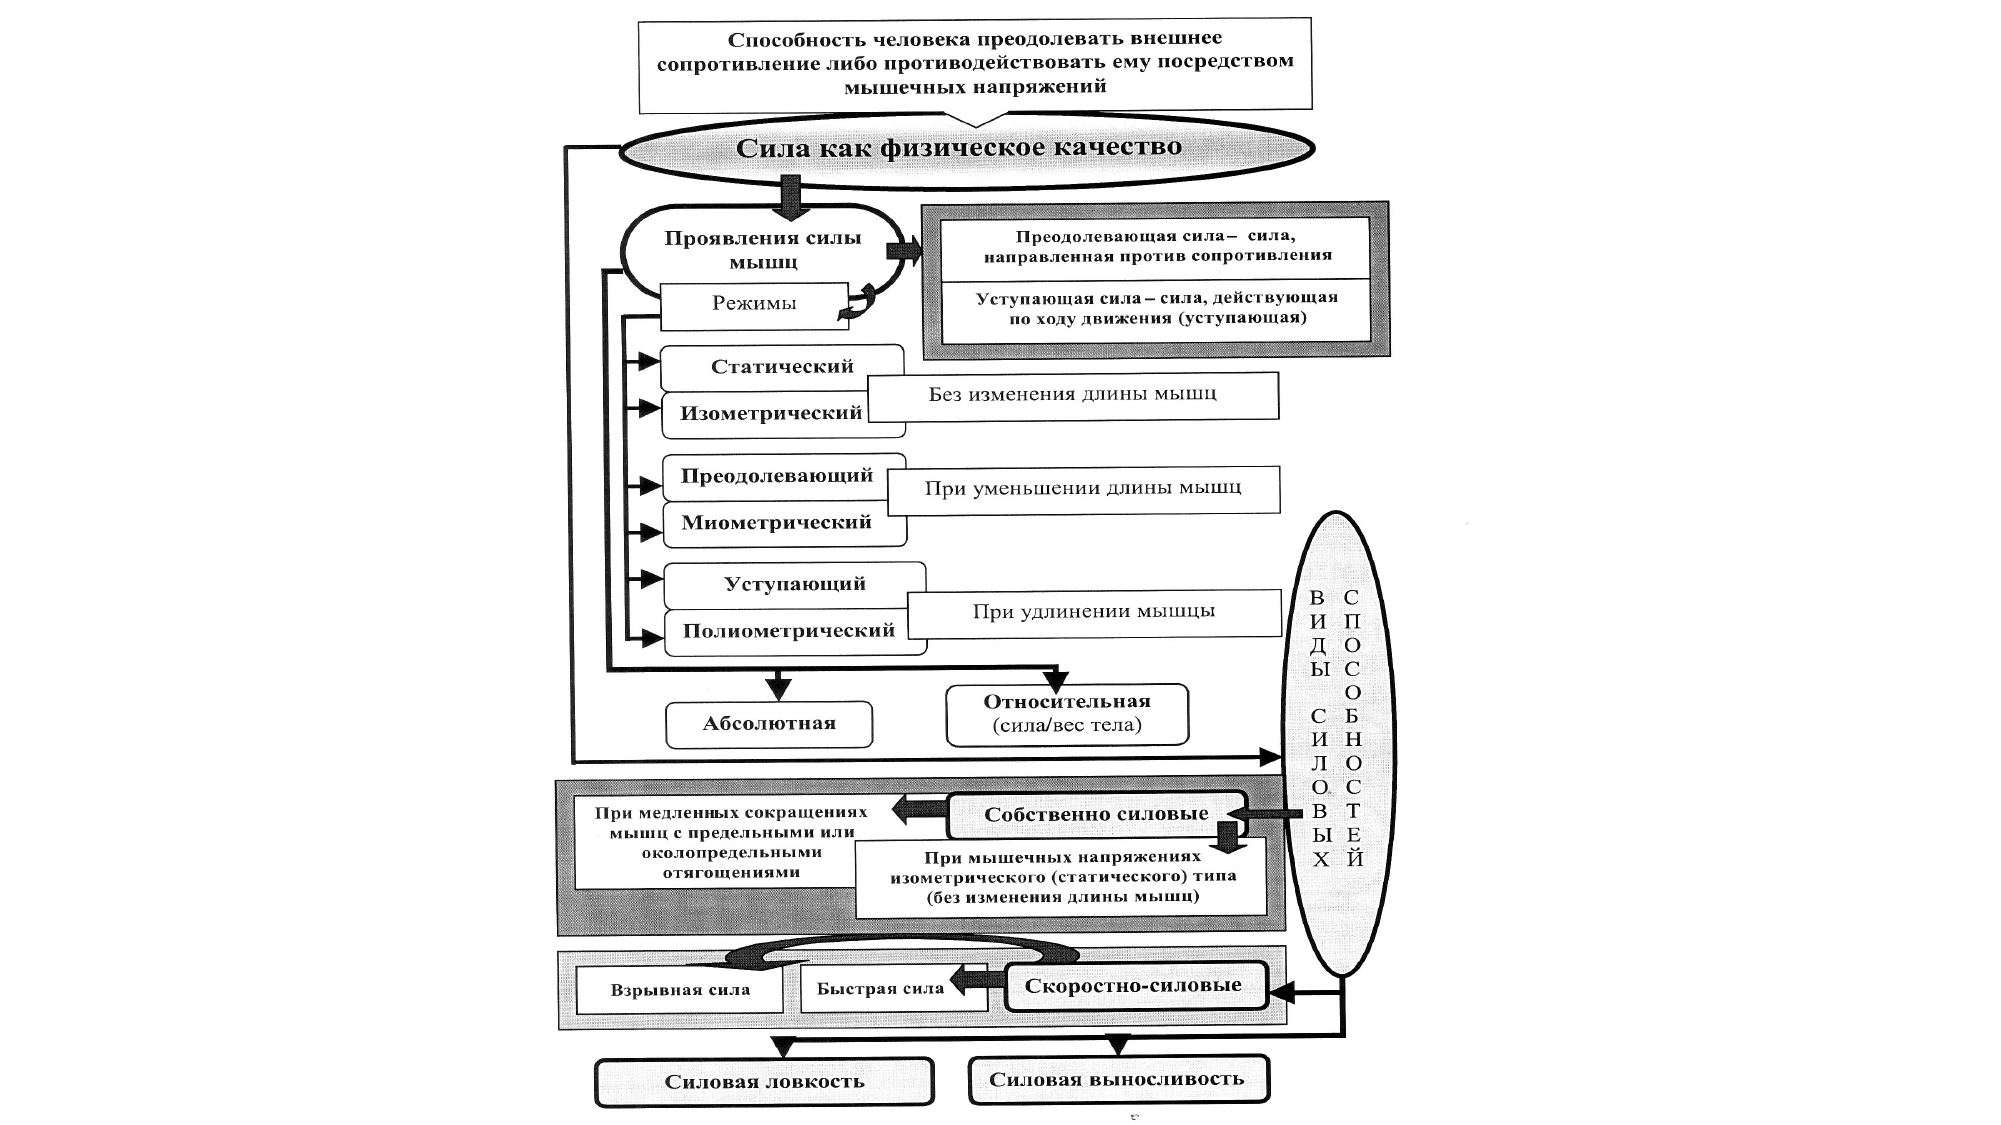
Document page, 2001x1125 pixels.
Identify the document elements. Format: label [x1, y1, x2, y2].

picture [455, 0, 1469, 1125]
